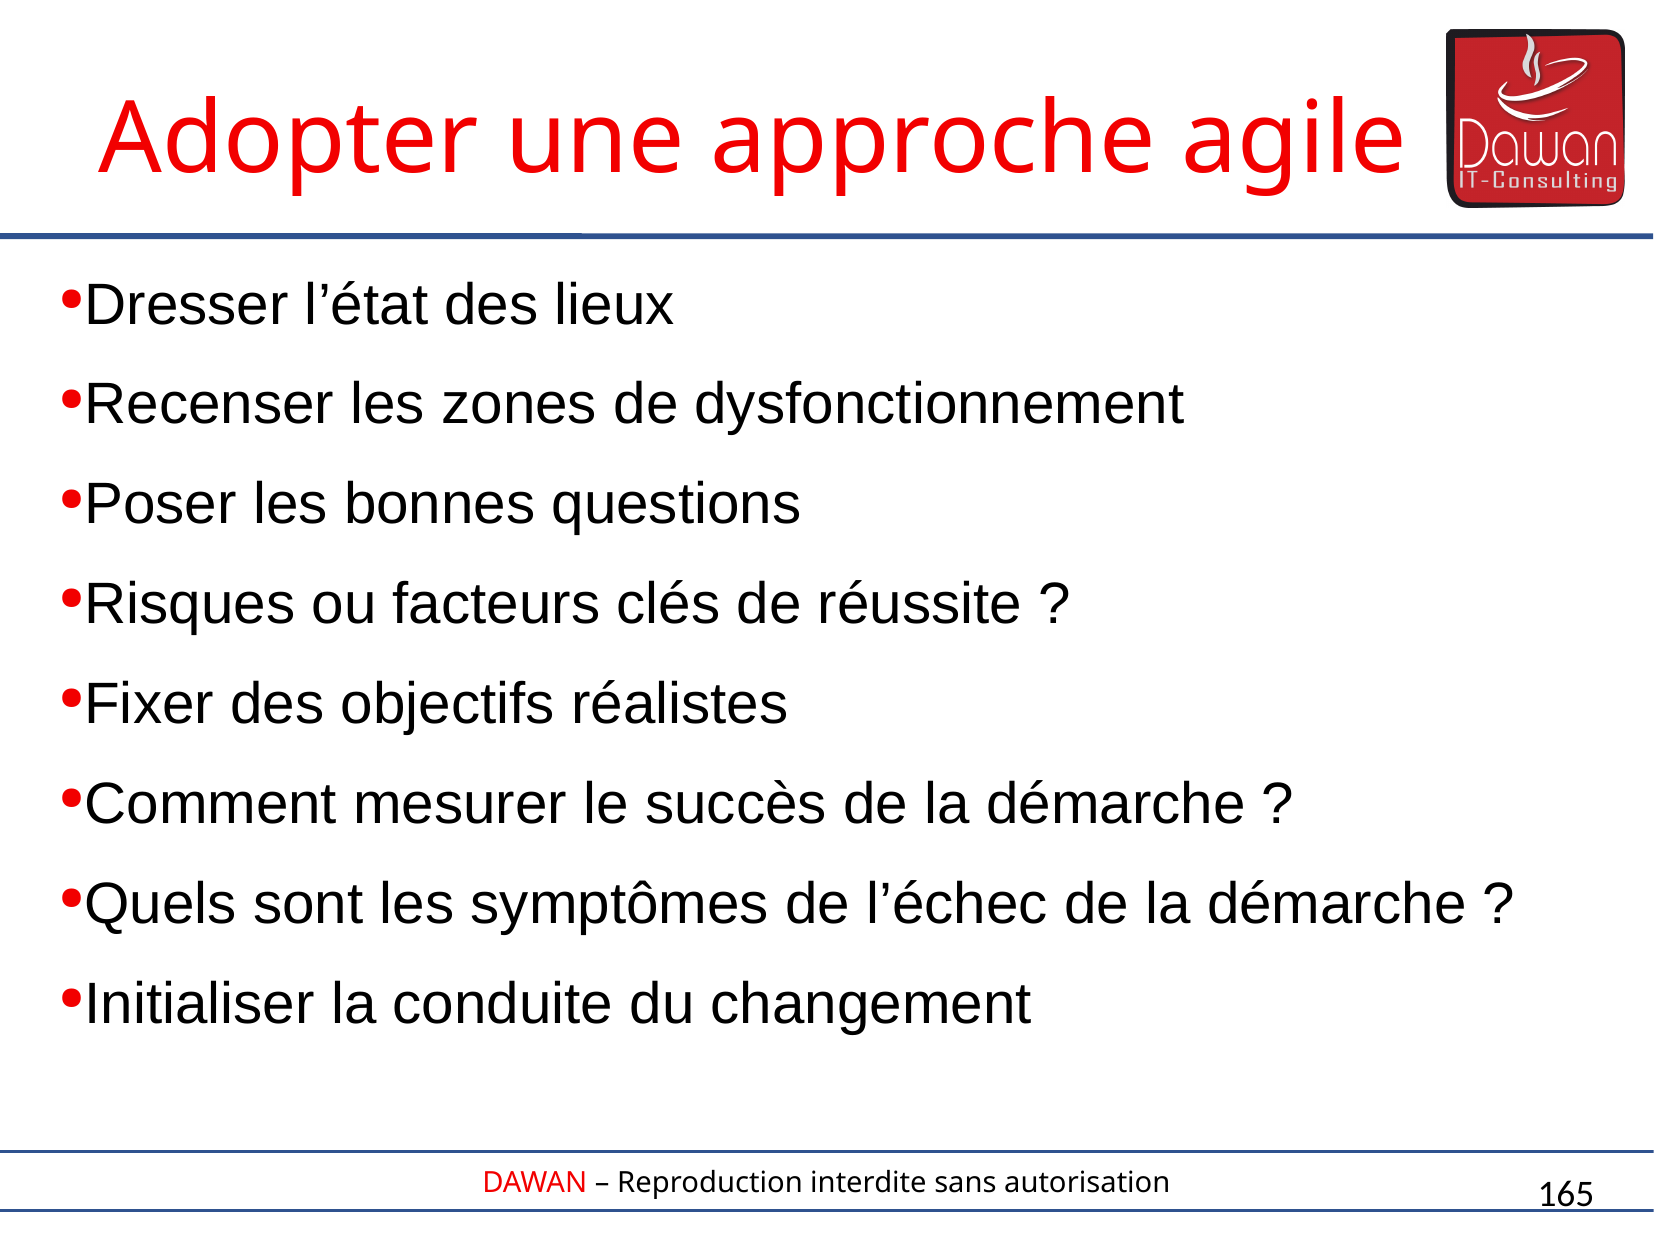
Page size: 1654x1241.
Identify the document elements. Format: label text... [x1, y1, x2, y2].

picture [1447, 29, 1625, 208]
title Adopter une approche agile [59, 29, 1447, 237]
text_box 165 [1535, 1169, 1595, 1233]
list Dresser l’état des lieux Recenser les zones de dysfonctionnement Poser les bonnes questions Risques ou facteurs clés de réussite ? Fixer des objectifs réalistes Comment mesurer le succès de la démarche ? Quels sont les symptômes de l’échec de la démarche ? Initialiser la conduite du changement [59, 265, 1595, 1109]
